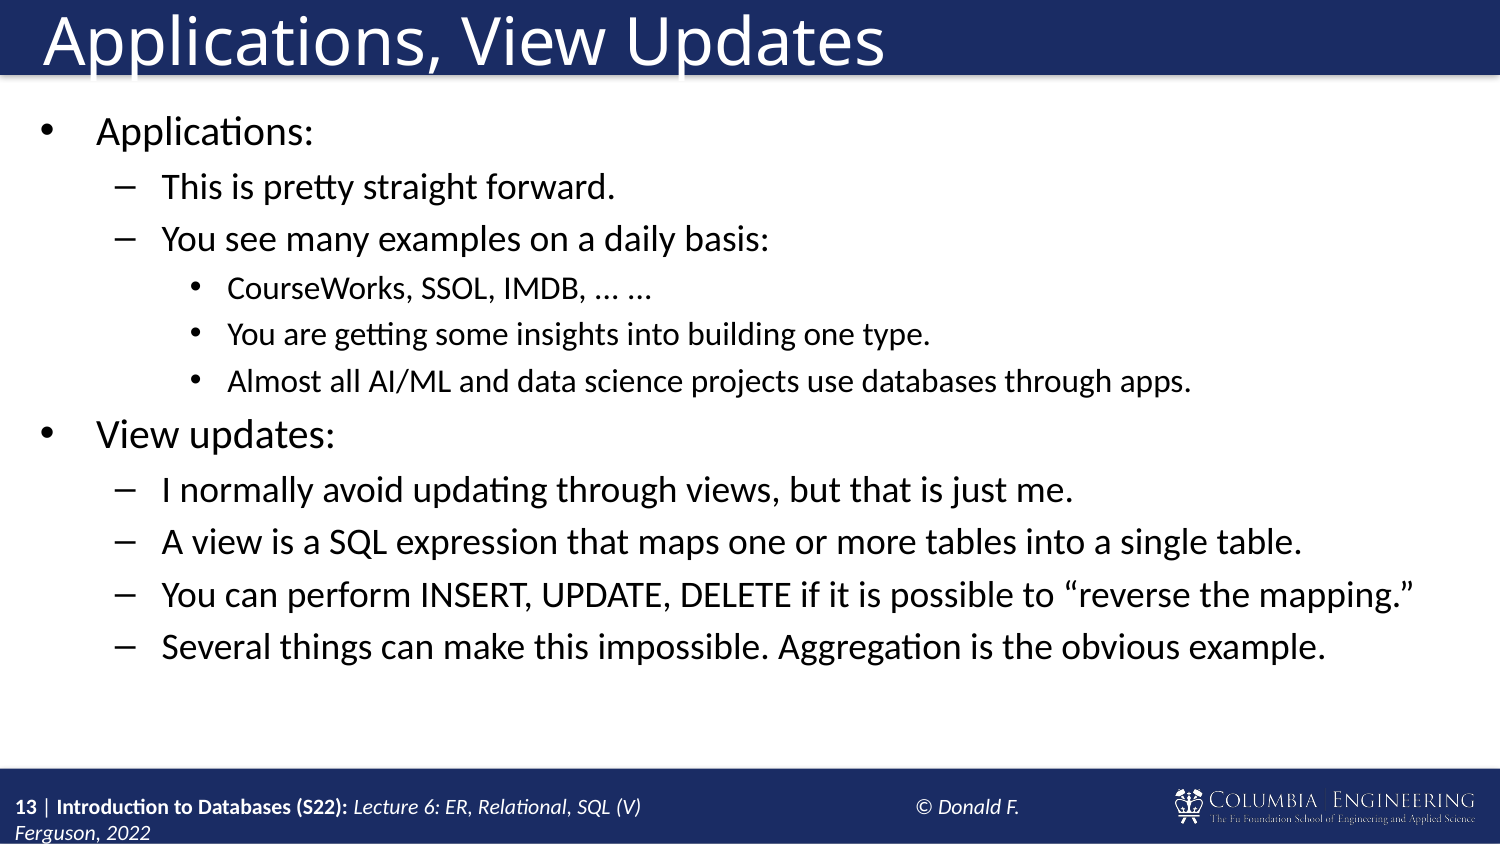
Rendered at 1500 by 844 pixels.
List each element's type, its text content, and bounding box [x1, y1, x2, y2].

title Applications, View Updates [28, 0, 1450, 73]
list Applications: This is pretty straight forward. You see many examples on a daily basis: CourseWorks, SSOL, IMDB, ... ... You are getting some insights into building one type. Almost all AI/ML and data science projects use databases through apps. View updates: I normally avoid updating through views, but that is just me. A view is a SQL expression that maps one or more tables into a single table. You can perform INSERT, UPDATE, DELETE if it is possible to “reverse the mapping.” Several things can make this impossible. Aggregation is the obvious example. [24, 96, 1475, 760]
